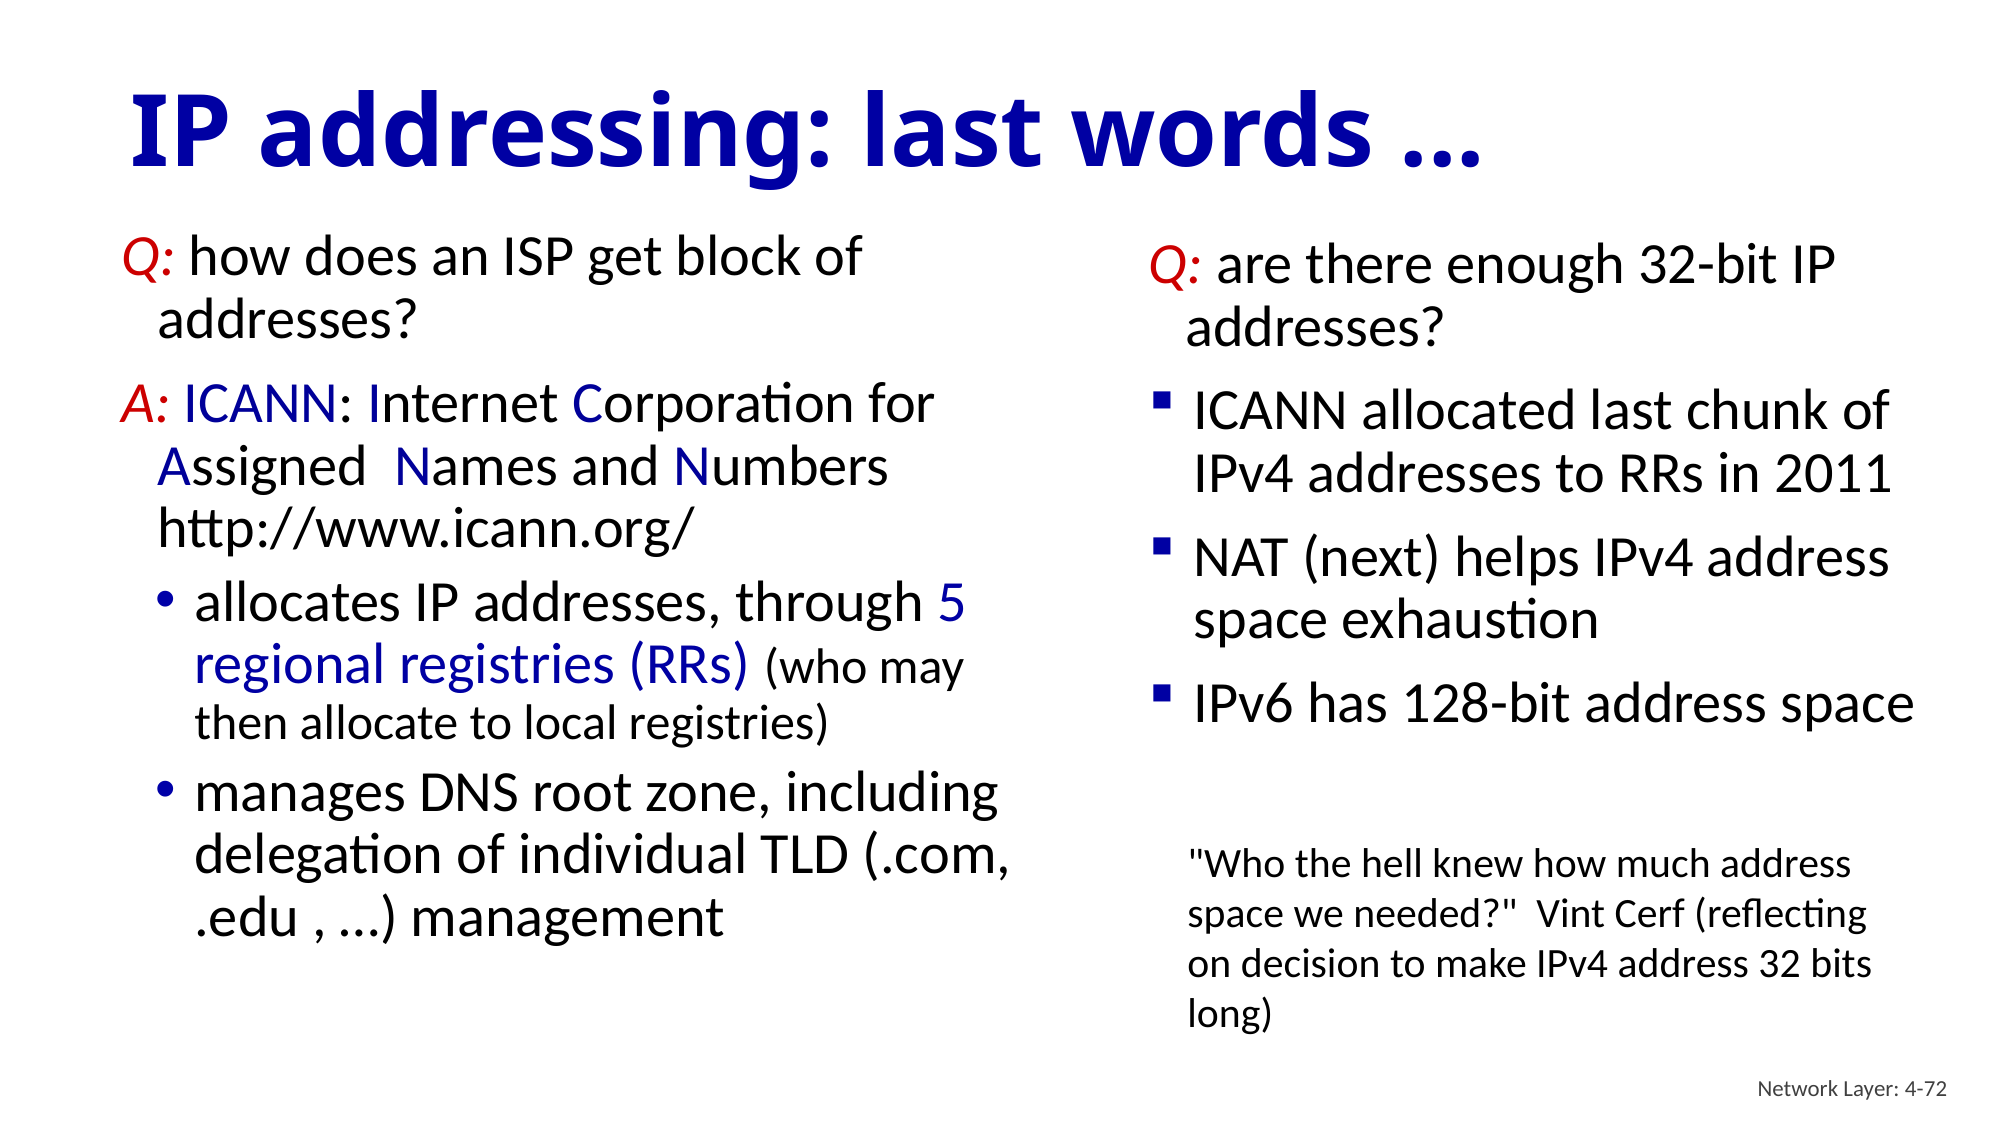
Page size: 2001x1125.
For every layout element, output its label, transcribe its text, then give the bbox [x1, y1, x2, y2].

slide_number Network Layer: 4-72 [1512, 1056, 1963, 1117]
text_box "Who the hell knew how much address space we needed?" Vint Cerf (reflecting on decision to make IPv4 address 32 bits long) [1172, 828, 1913, 1043]
text_box Q: how does an ISP get block of addresses? A: ICANN: Internet Corporation for Assigned Names and Numbers http://www.icann.org/ allocates IP addresses, through 5 regional registries (RRs) (who may then allocate to local registries) manages DNS root zone, including delegation of individual TLD (.com, .edu , …) management [85, 217, 1040, 1055]
text_box Q: are there enough 32-bit IP addresses? ICANN allocated last chunk of IPv4 addresses to RRs in 2011 NAT (next) helps IPv4 address space exhaustion IPv6 has 128-bit address space [1112, 225, 1940, 822]
title IP addressing: last words ... [115, 46, 1841, 222]
